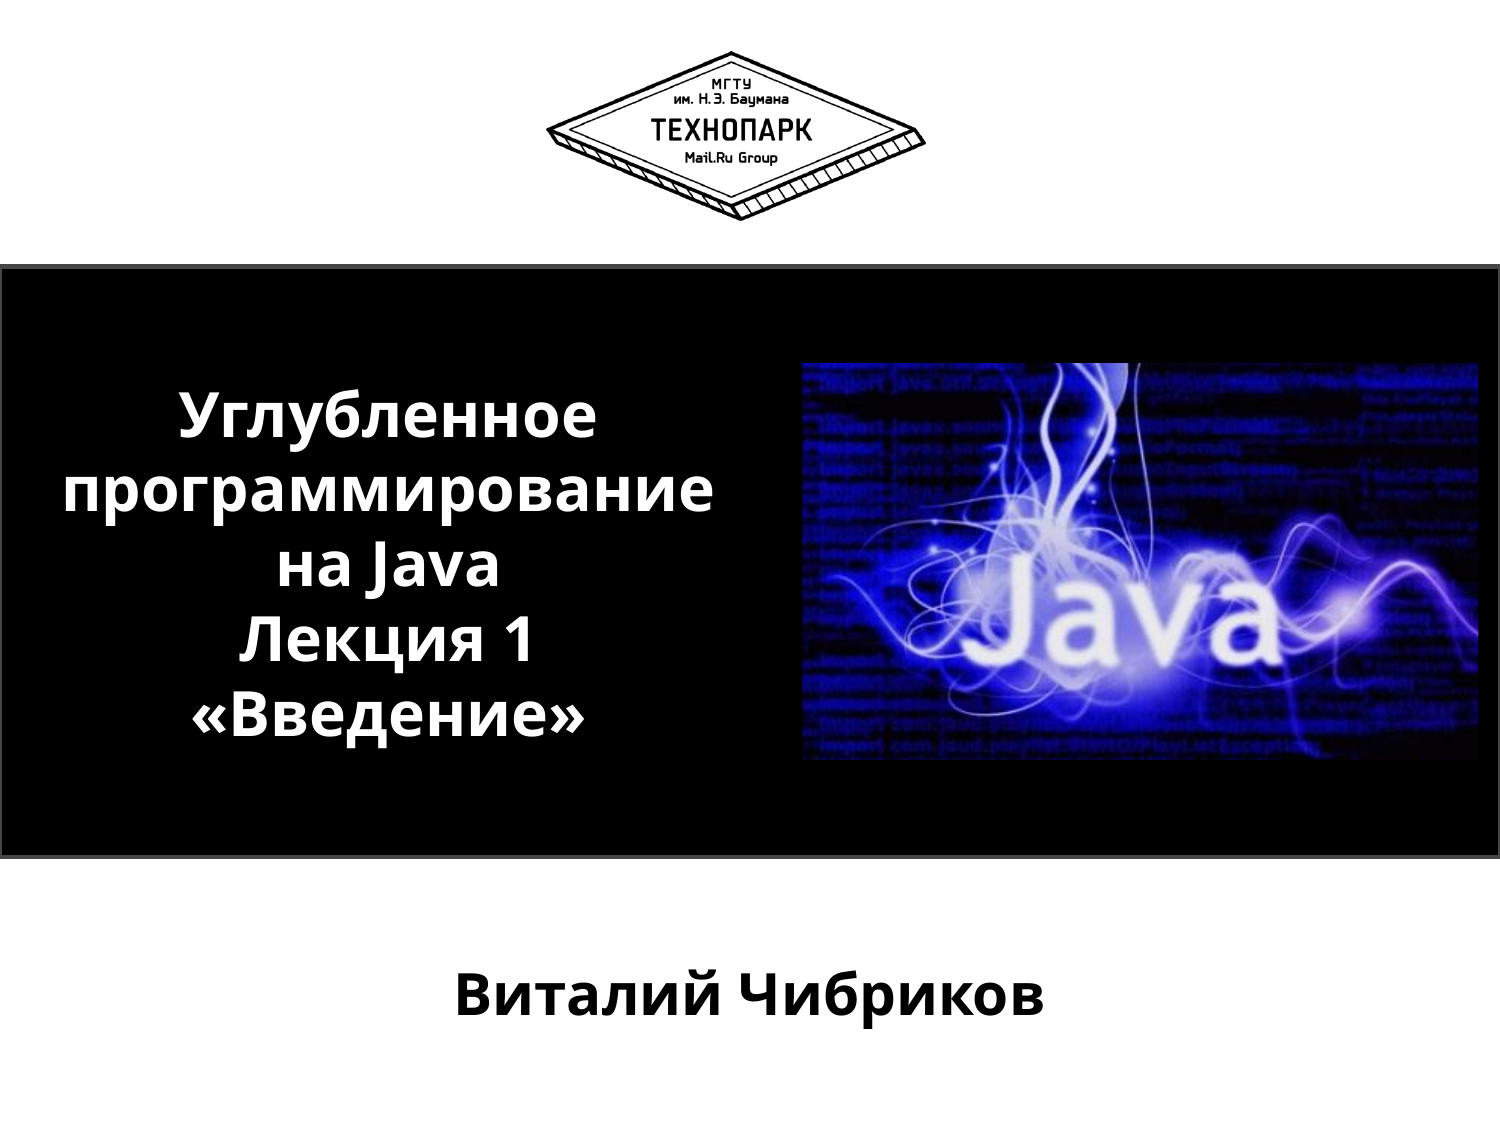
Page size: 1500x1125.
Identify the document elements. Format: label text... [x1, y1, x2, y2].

picture [801, 363, 1479, 761]
title Углубленное программирование на Java Лекция 1 «Введение» [27, 367, 750, 757]
picture [546, 51, 954, 221]
subtitle Виталий Чибриков [225, 933, 1275, 1050]
